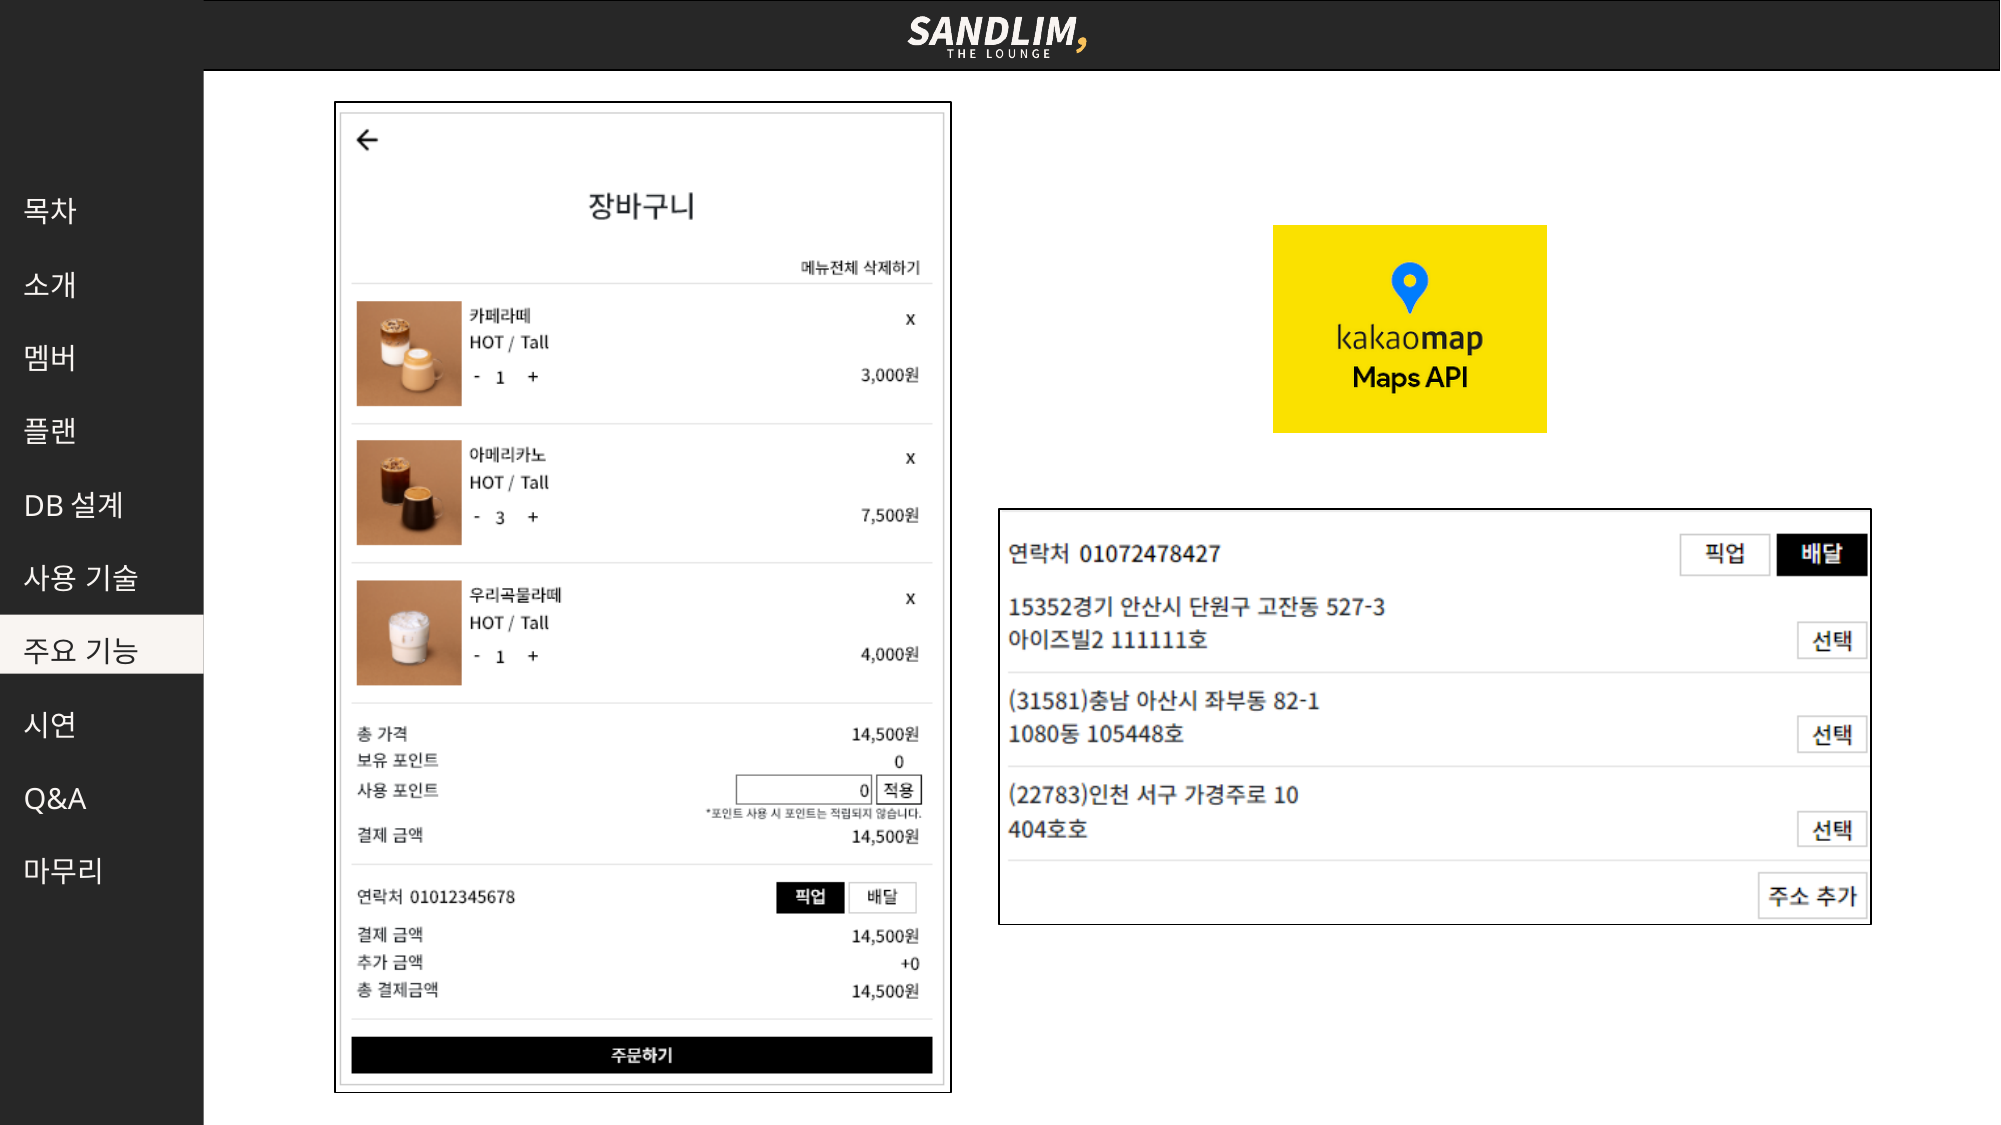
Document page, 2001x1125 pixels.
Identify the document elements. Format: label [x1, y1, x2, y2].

picture [999, 509, 1871, 925]
picture [335, 102, 951, 1093]
picture [1273, 225, 1547, 433]
text_box [0, 0, 2000, 1125]
